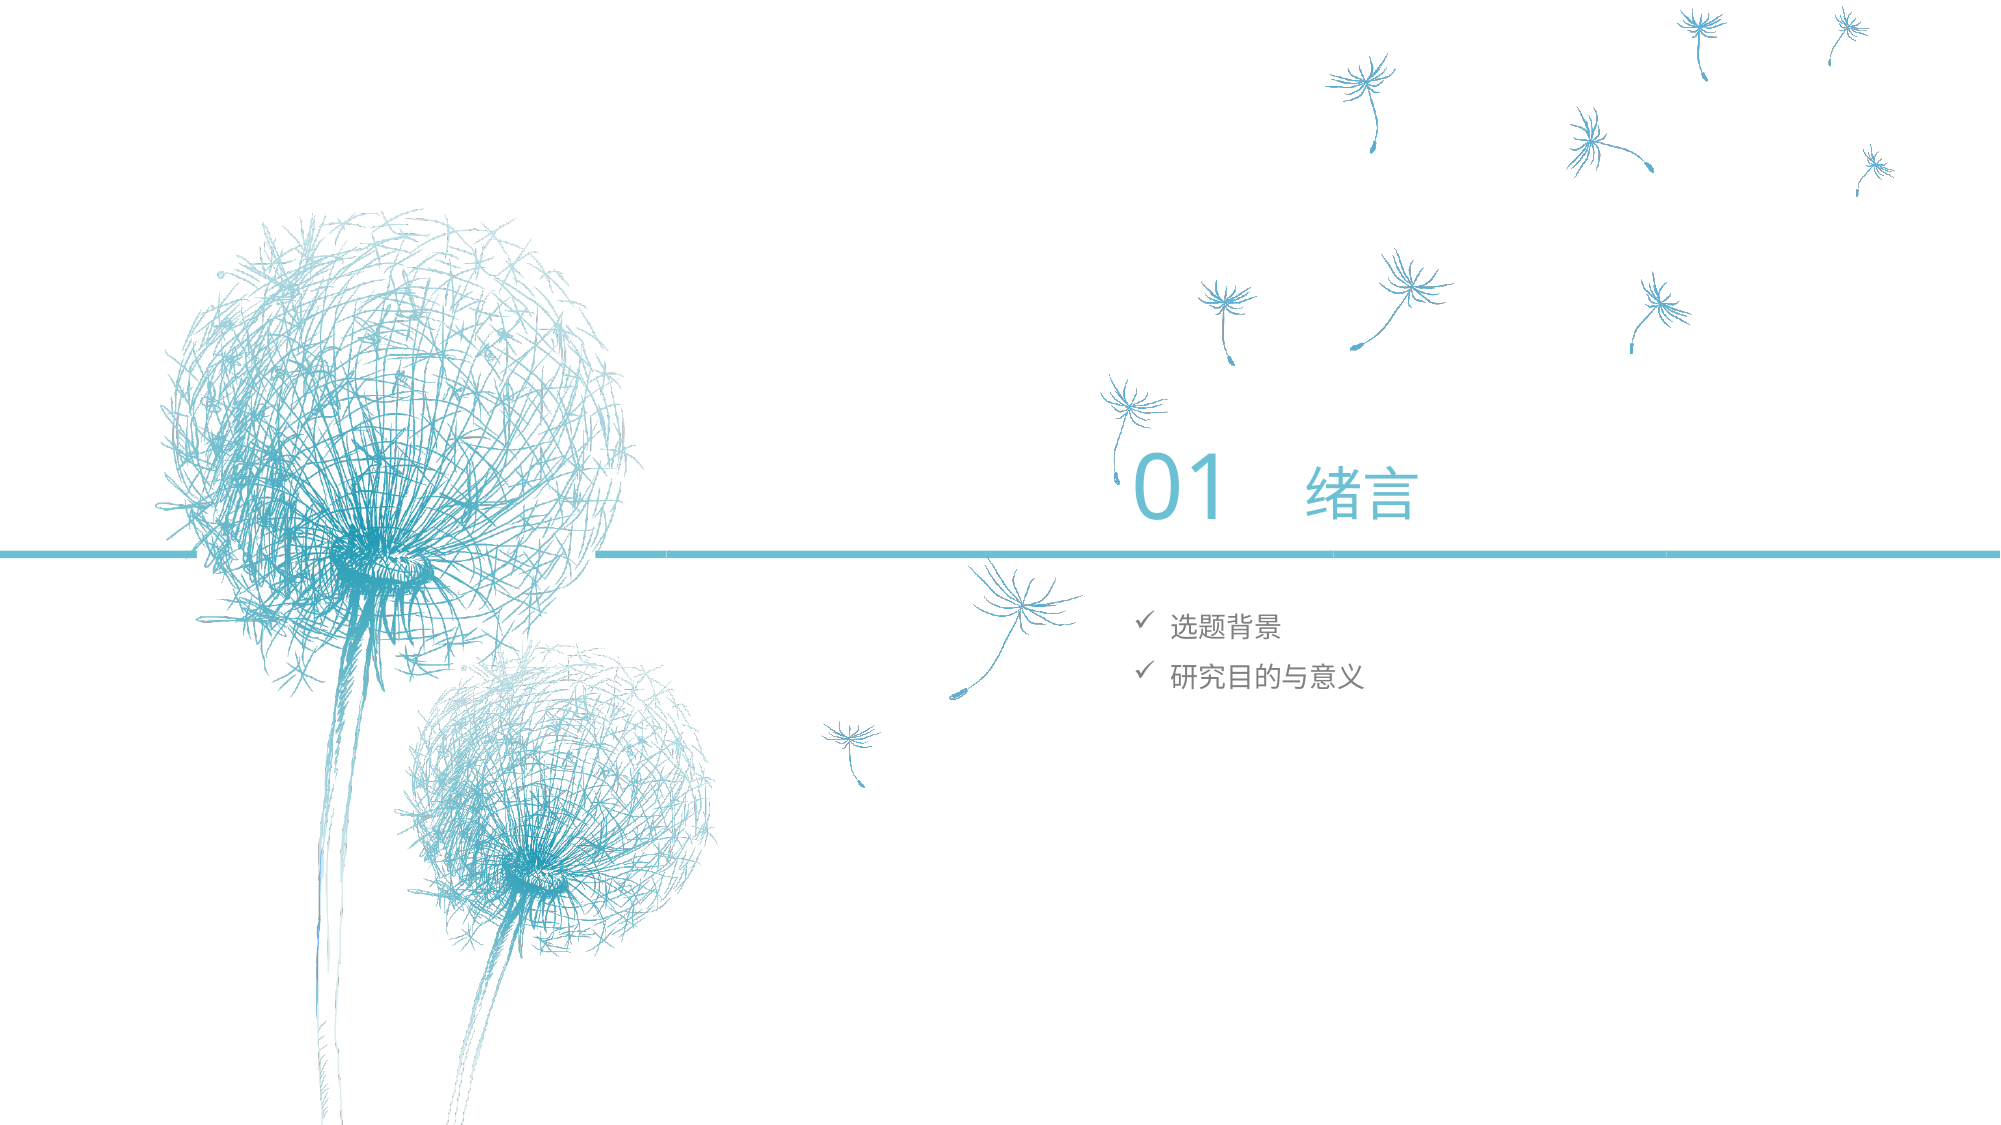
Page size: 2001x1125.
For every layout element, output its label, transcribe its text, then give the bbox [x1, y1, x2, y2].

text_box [0, 550, 155, 559]
text_box 选题背景 研究目的与意义 [1118, 585, 1380, 701]
picture [941, 546, 1096, 714]
picture [1630, 264, 1709, 385]
picture [1316, 39, 1396, 167]
text_box 01 [1116, 421, 1290, 546]
picture [1189, 260, 1268, 385]
picture [1670, 0, 1727, 95]
picture [1819, 6, 1874, 69]
picture [1563, 97, 1671, 201]
picture [155, 141, 725, 1125]
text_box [1096, 550, 2000, 559]
picture [819, 710, 891, 793]
picture [1344, 232, 1461, 370]
text_box 绪言 [1290, 449, 1539, 535]
picture [1082, 364, 1174, 485]
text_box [644, 550, 941, 559]
picture [1856, 139, 1906, 216]
